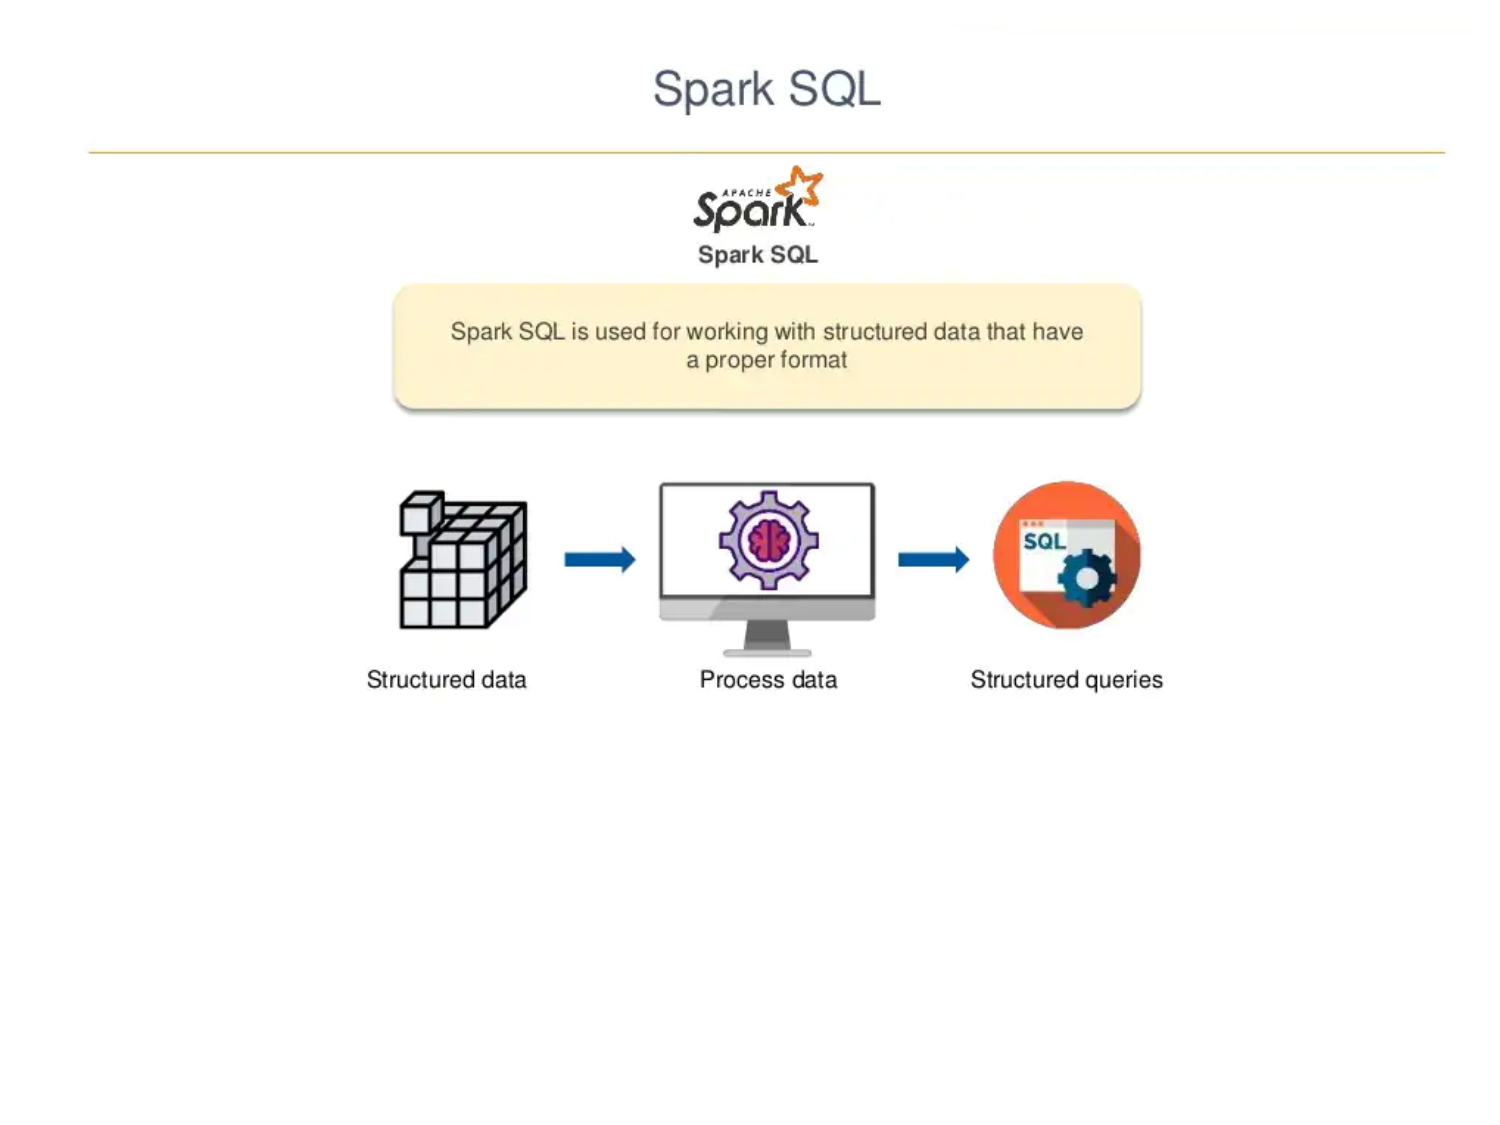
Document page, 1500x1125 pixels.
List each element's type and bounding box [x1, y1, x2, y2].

list [37, 24, 1476, 763]
